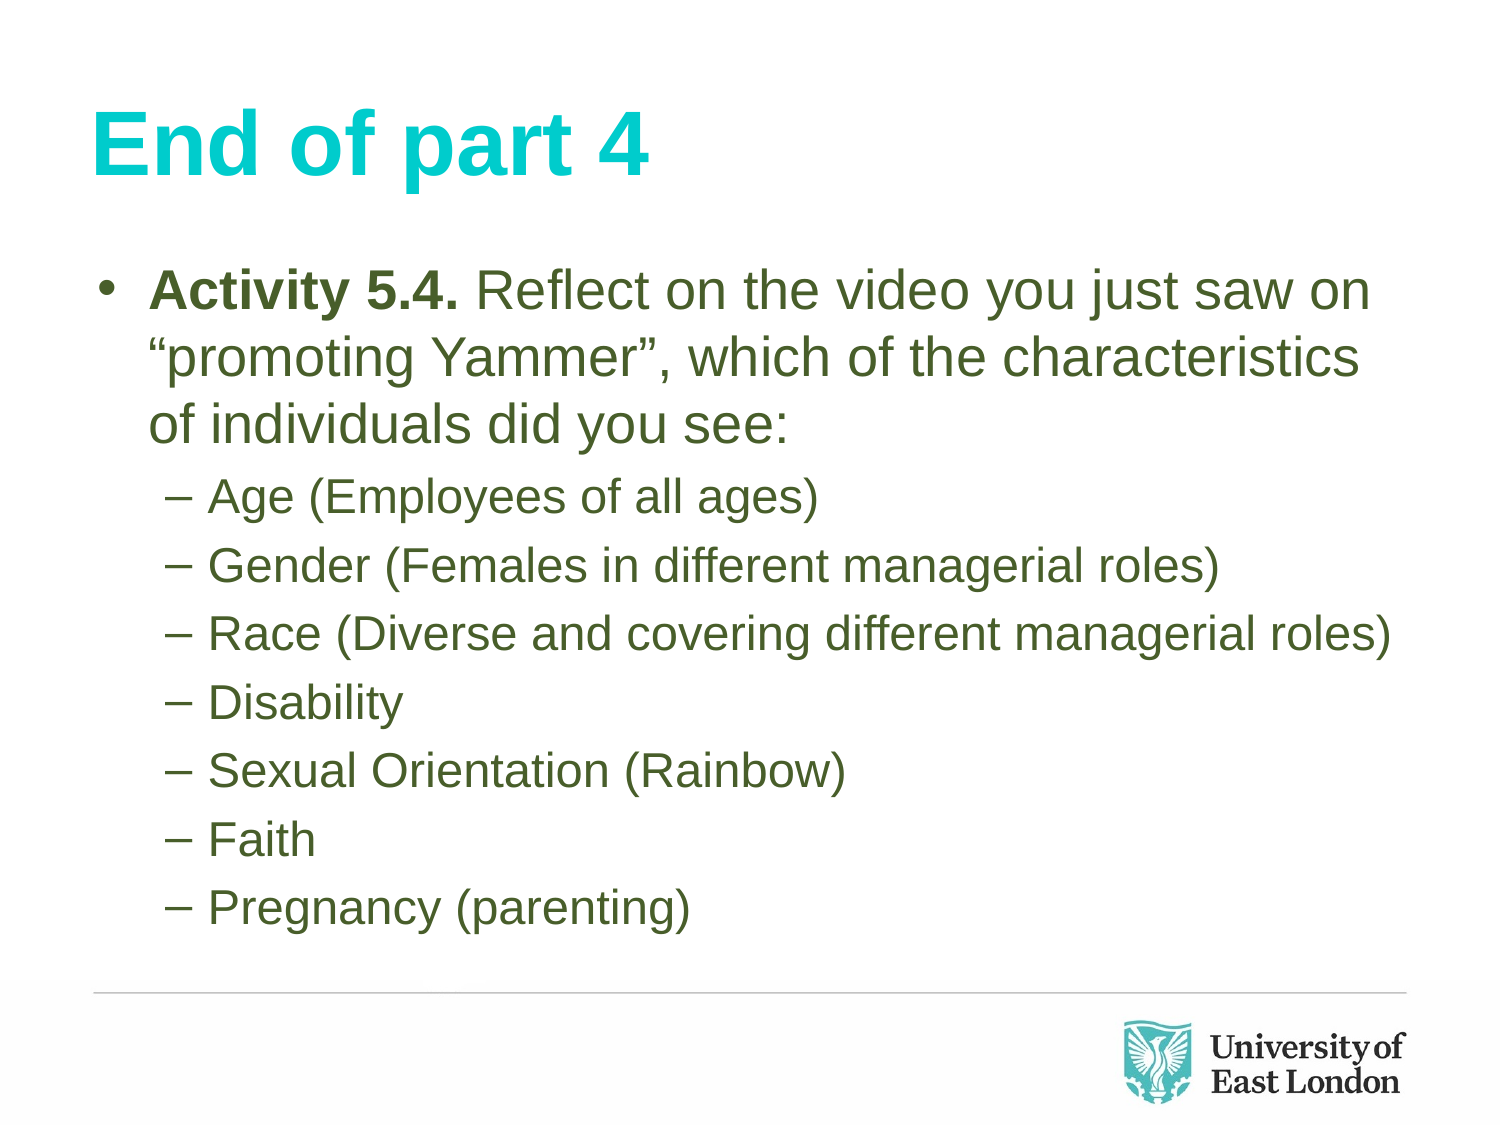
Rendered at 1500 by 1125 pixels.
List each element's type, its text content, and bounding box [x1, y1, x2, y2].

list Activity 5.4. Reflect on the video you just saw on “promoting Yammer”, which of the characteristics of individuals did you see: Age (Employees of all ages) Gender (Females in different managerial roles) Race (Diverse and covering different managerial roles) Disability Sexual Orientation (Rainbow) Faith Pregnancy (parenting) [82, 246, 1432, 989]
picture [0, 980, 1500, 1125]
title End of part 4 [75, 45, 1425, 233]
